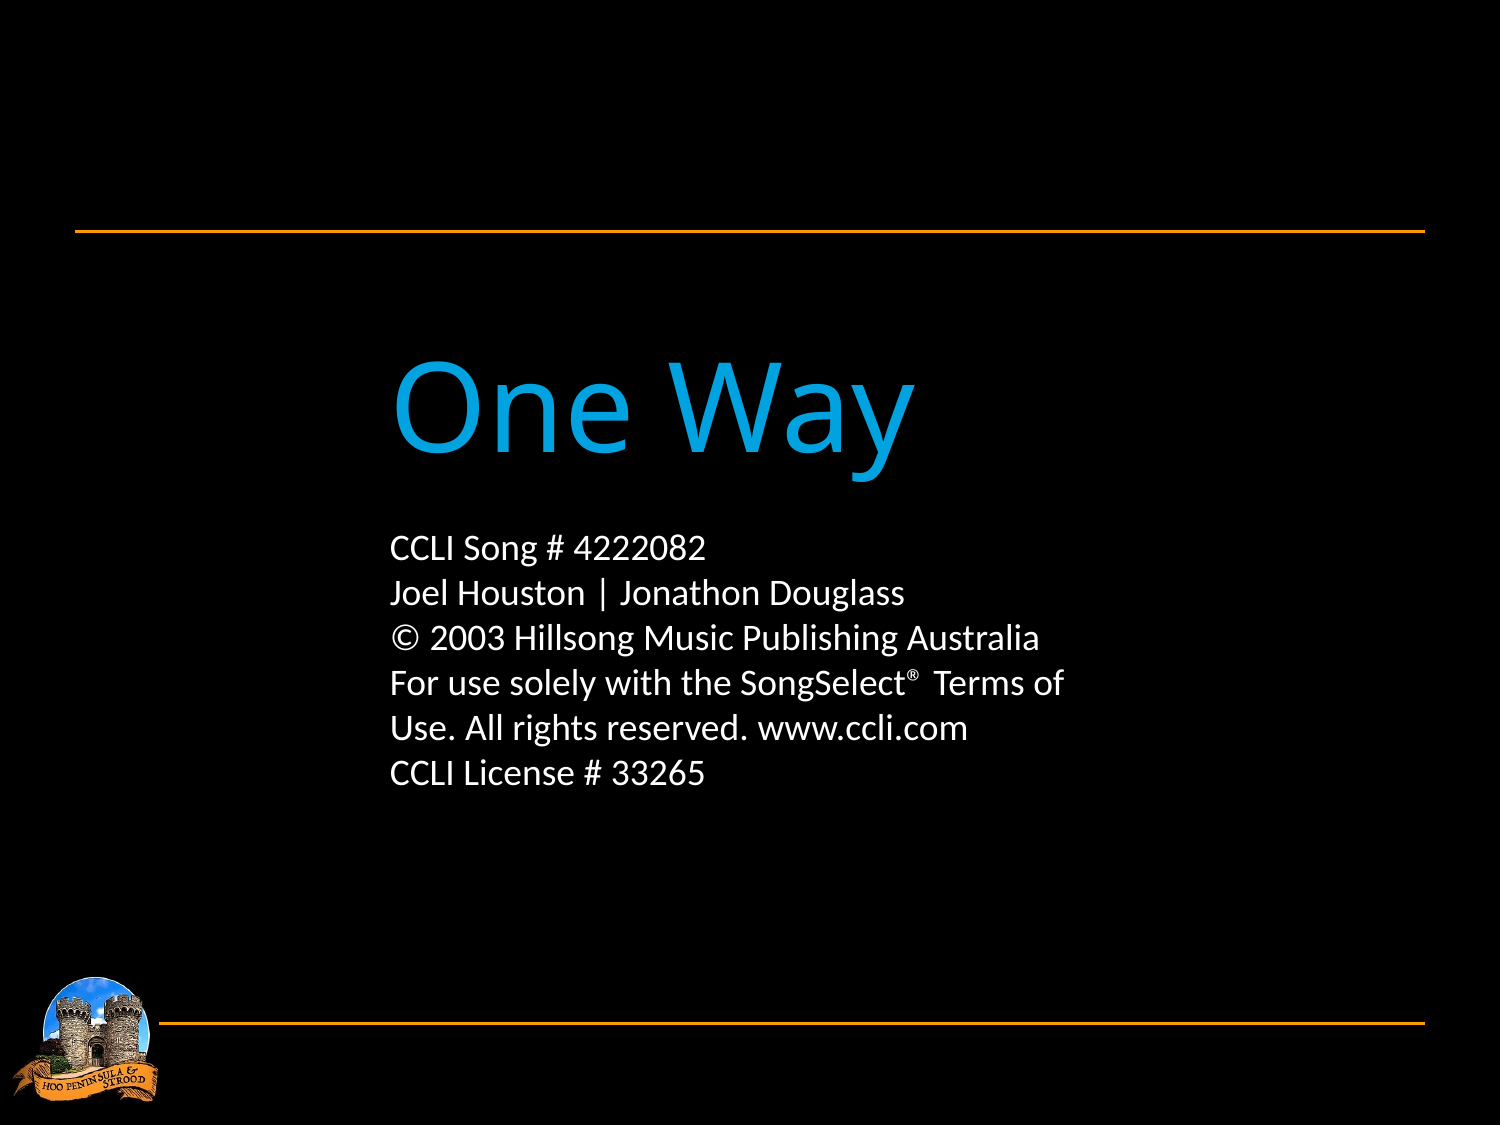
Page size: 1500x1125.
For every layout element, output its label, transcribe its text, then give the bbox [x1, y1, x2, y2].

picture [11, 975, 160, 1103]
text_box One Way CCLI Song # 4222082 Joel Houston | Jonathon Douglass © 2003 Hillsong Music Publishing Australia For use solely with the SongSelect® Terms of Use. All rights reserved. www.ccli.com CCLI License # 33265 [374, 320, 1125, 801]
